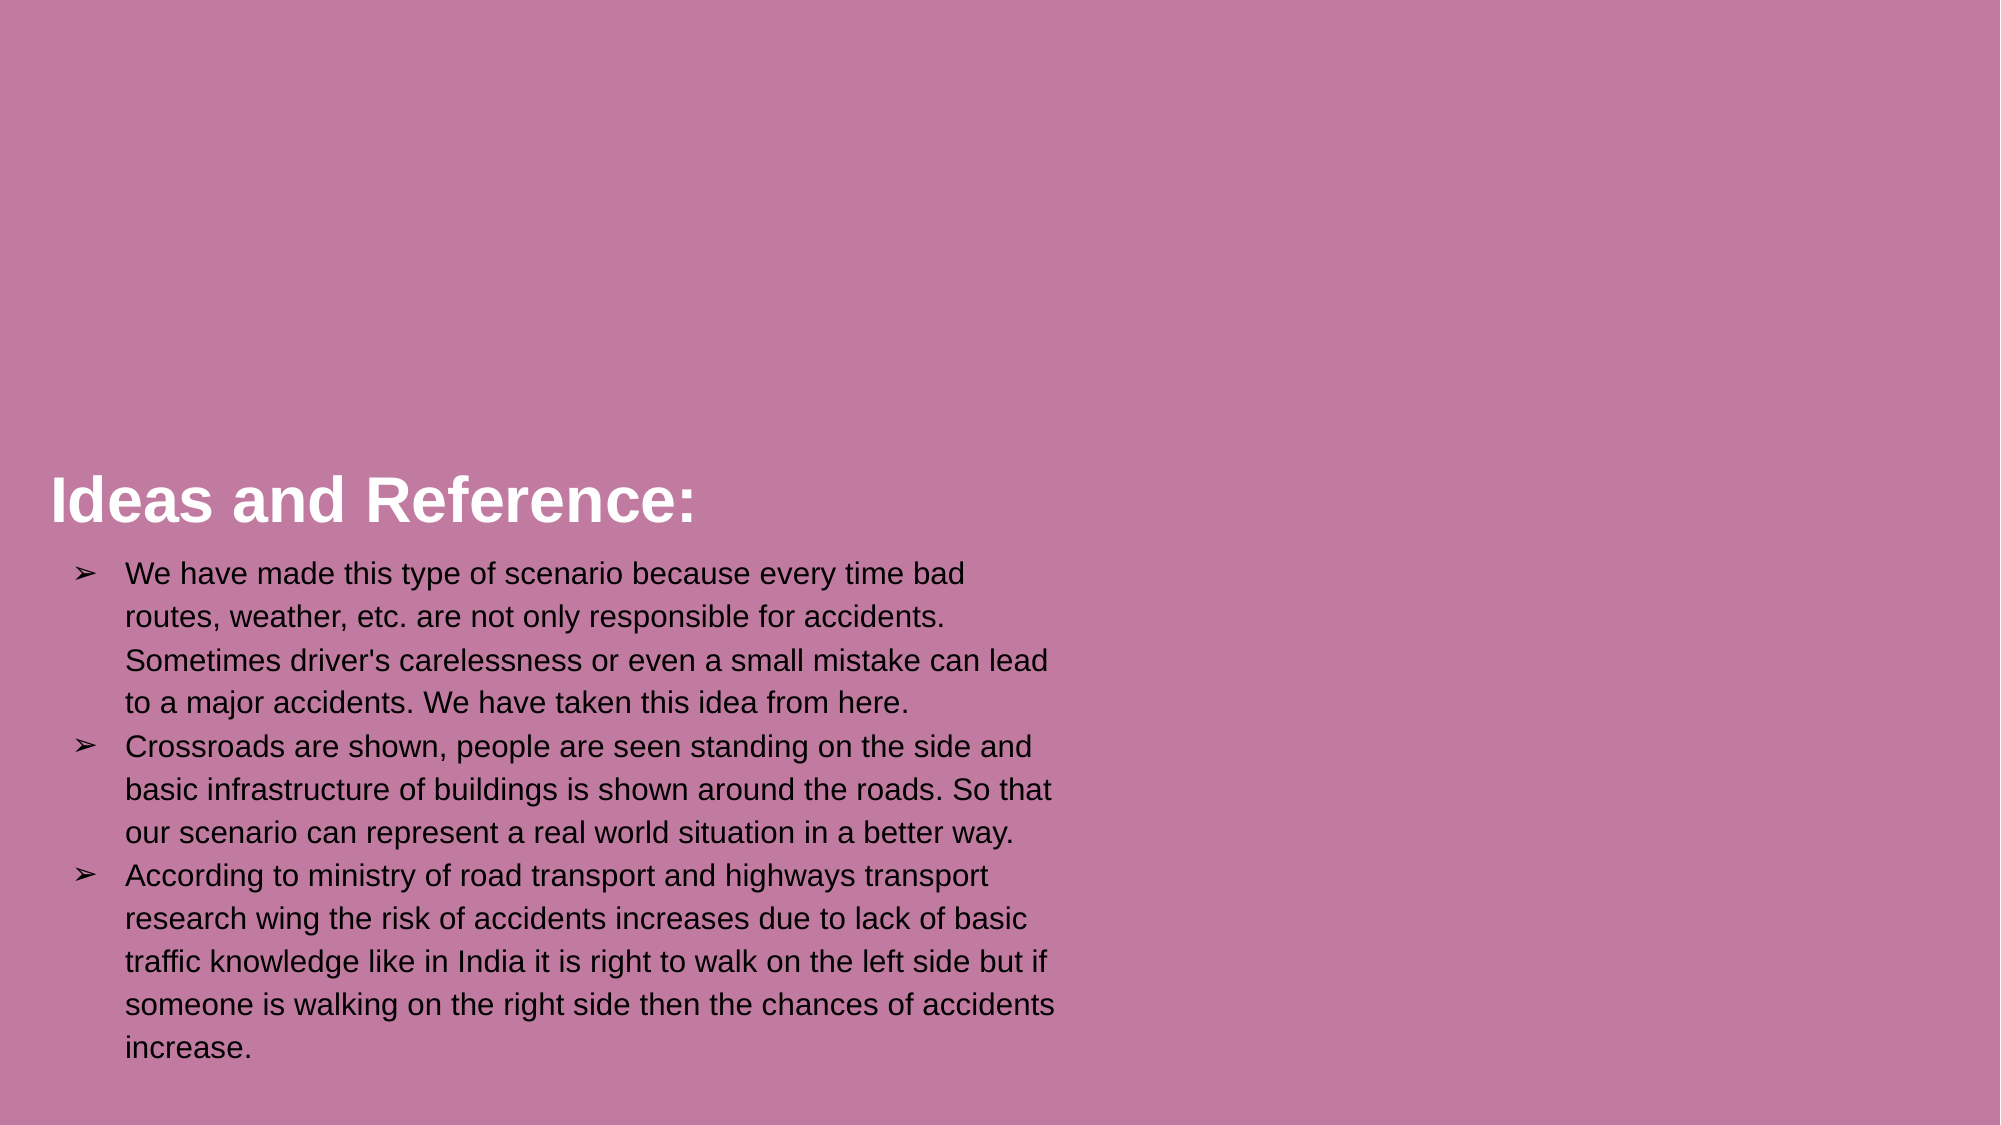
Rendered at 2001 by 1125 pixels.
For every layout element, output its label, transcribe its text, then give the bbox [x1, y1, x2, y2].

title Ideas and Reference: [34, 417, 885, 503]
list We have made this type of scenario because every time bad routes, weather, etc. are not only responsible for accidents. Sometimes driver's carelessness or even a small mistake can lead to a major accidents. We have taken this idea from here. Crossroads are shown, people are seen standing on the side and basic infrastructure of buildings is shown around the roads. So that our scenario can represent a real world situation in a better way. According to ministry of road transport and highways transport research wing the risk of accidents increases due to lack of basic traffic knowledge like in India it is right to walk on the left side but if someone is walking on the right side then the chances of accidents increase. [34, 503, 1087, 1106]
